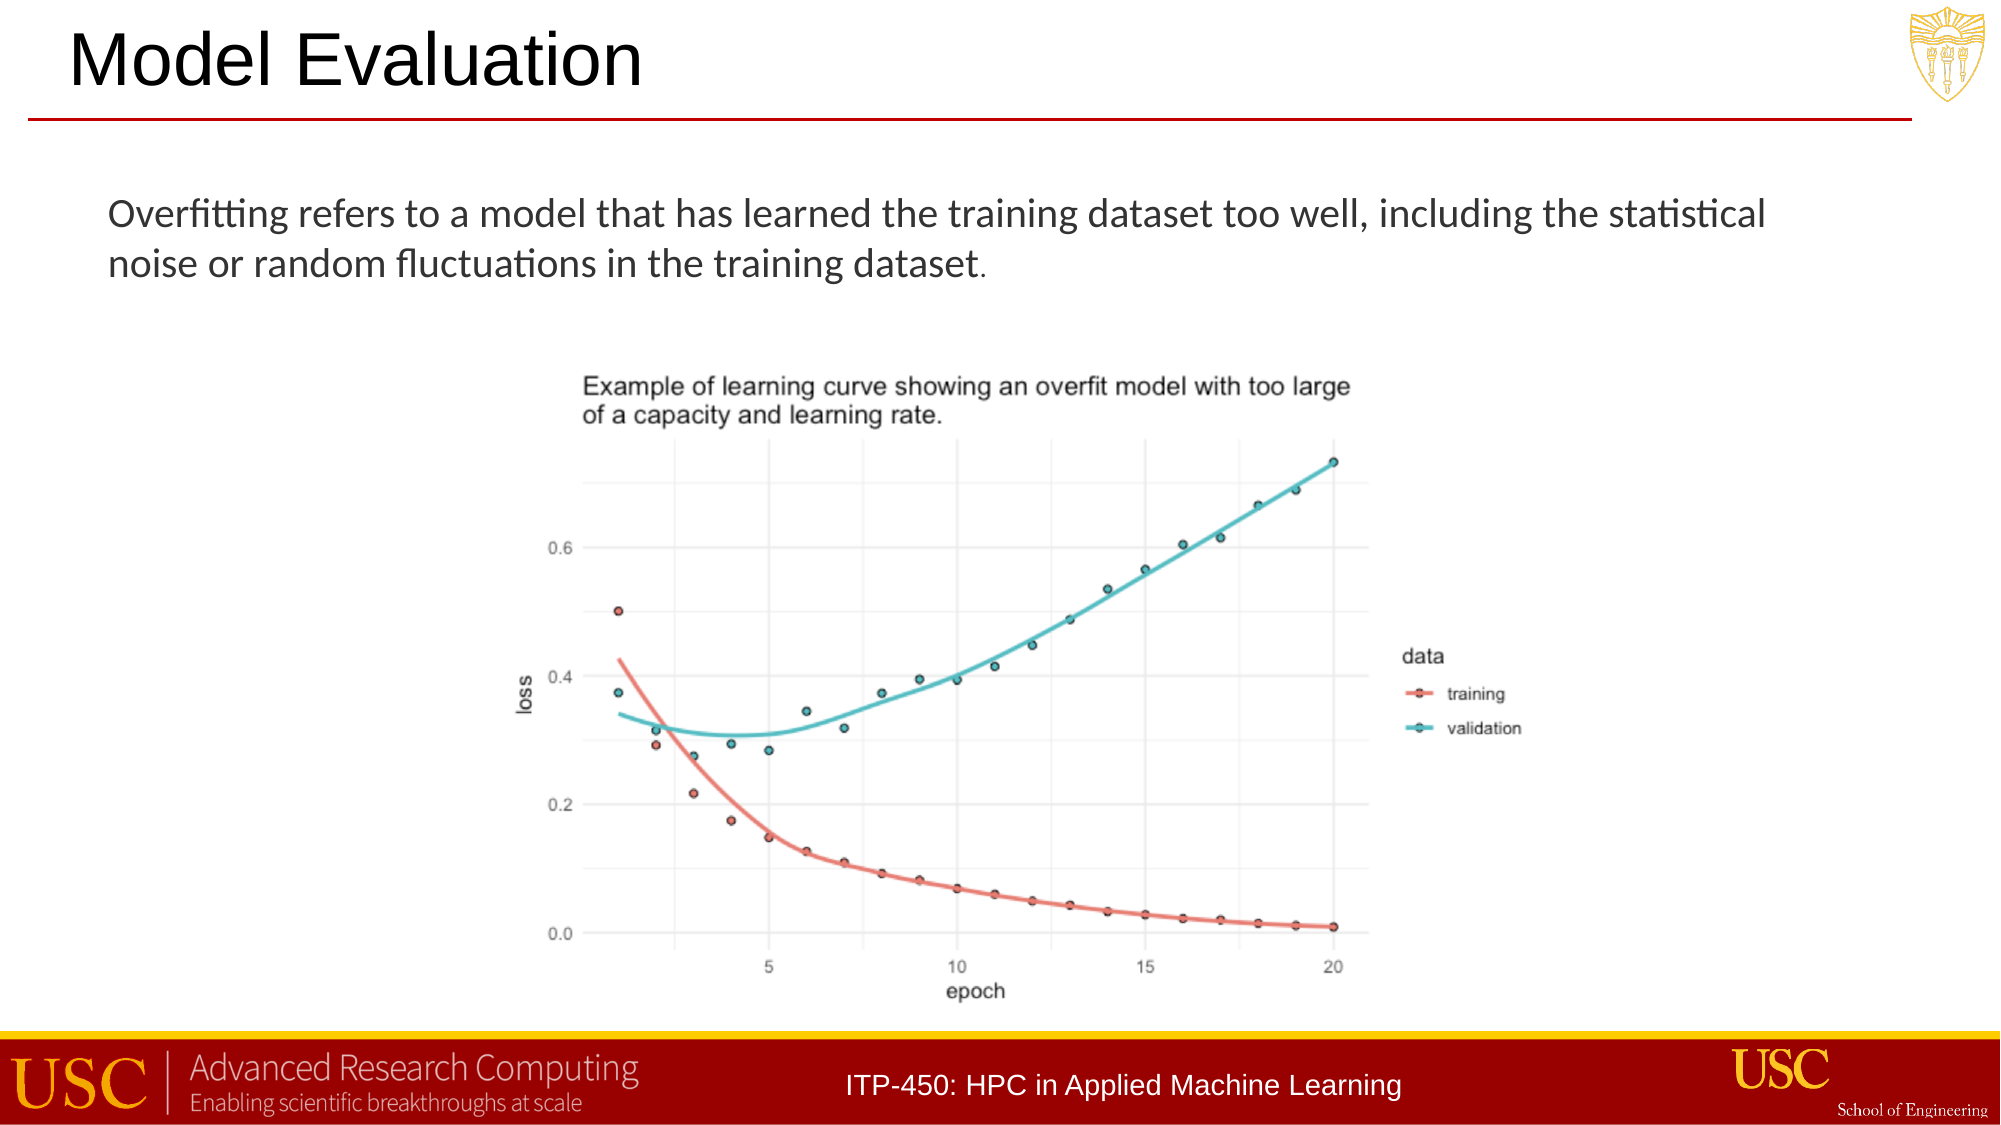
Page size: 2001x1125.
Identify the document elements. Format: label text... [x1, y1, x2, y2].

text_box Overfitting refers to a model that has learned the training dataset too well, including the statistical noise or random fluctuations in the training dataset. [93, 177, 1852, 293]
text_box Model Evaluation [54, 3, 1496, 104]
picture [6, 1049, 642, 1117]
picture [478, 336, 1546, 1028]
